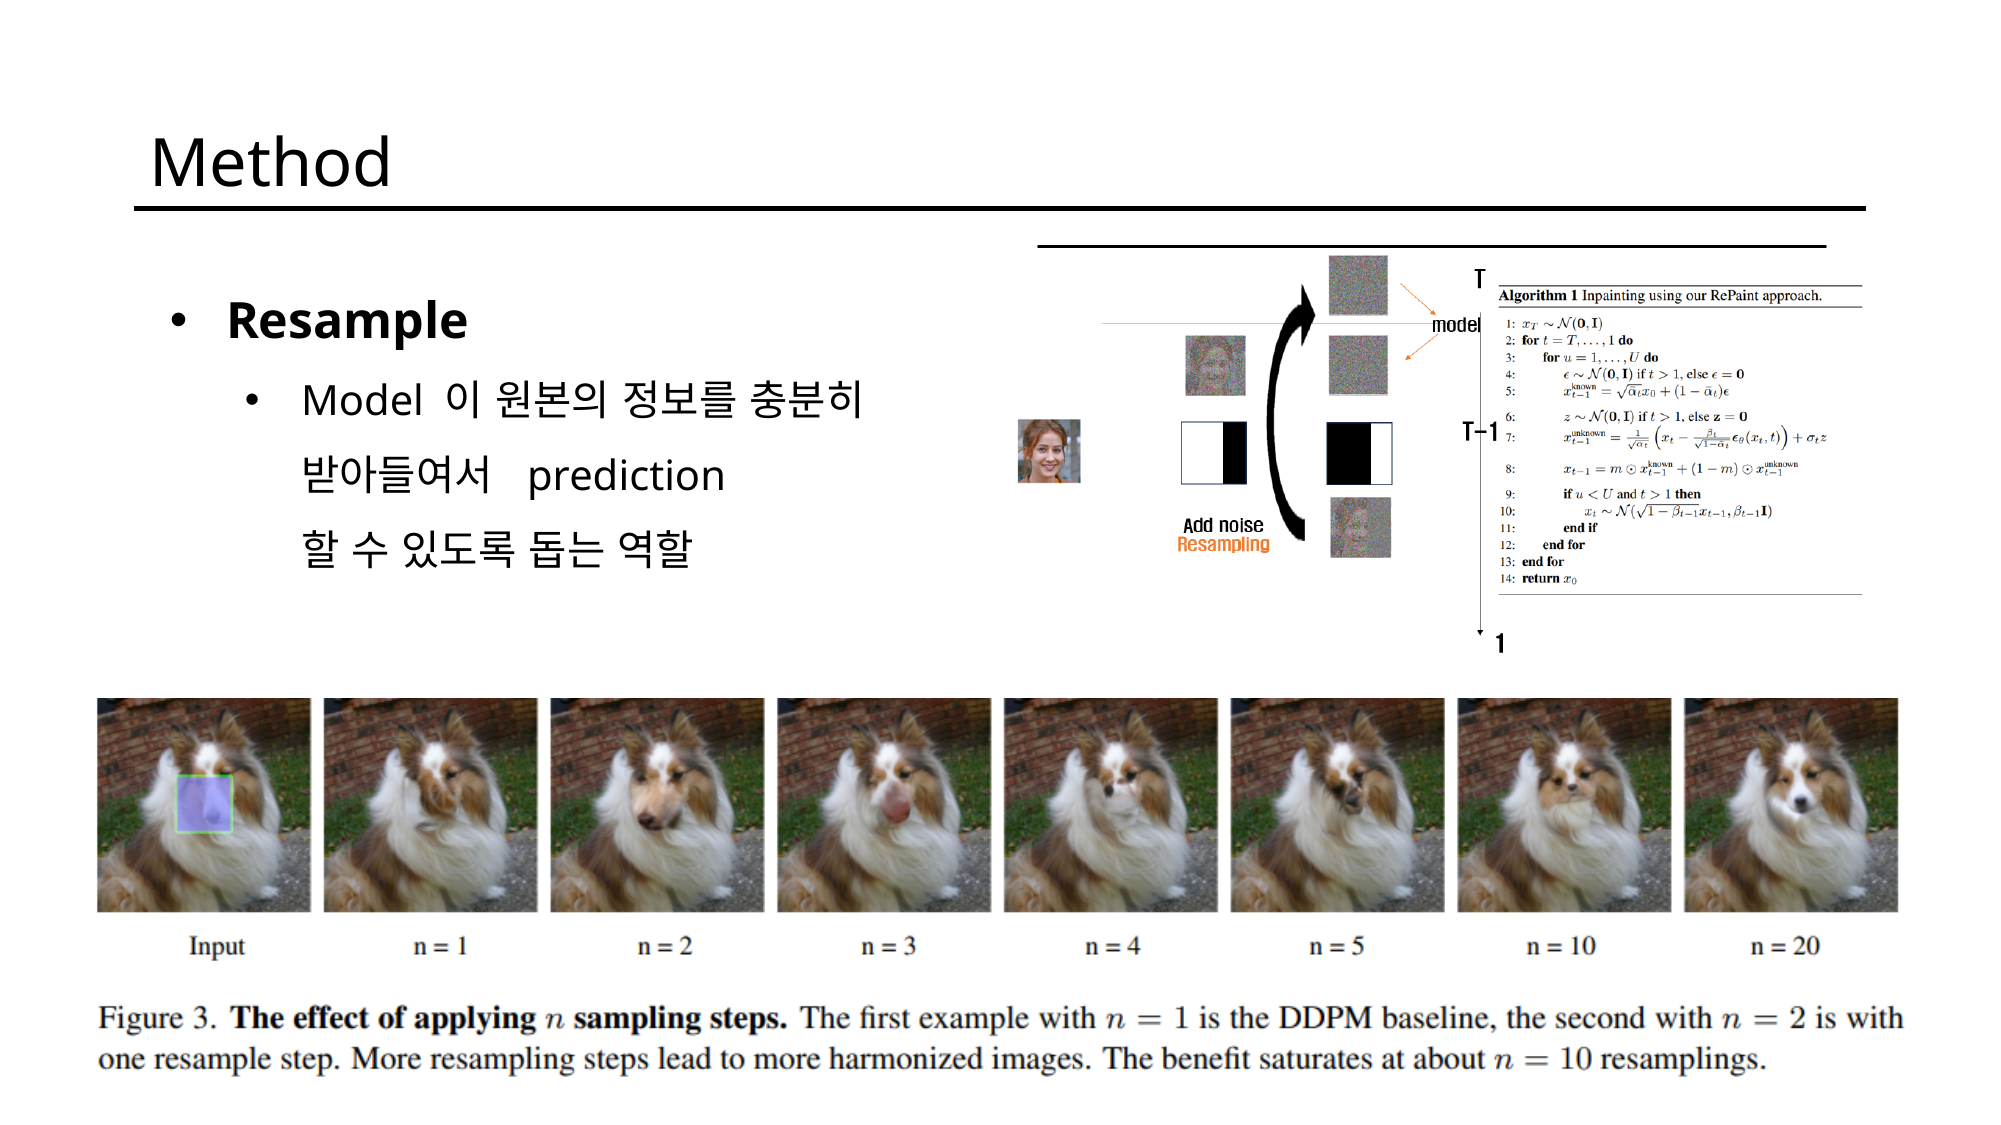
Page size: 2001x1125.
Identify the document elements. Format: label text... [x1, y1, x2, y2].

picture [85, 698, 1914, 1091]
text_box Method [134, 64, 1683, 208]
picture [995, 245, 1866, 661]
